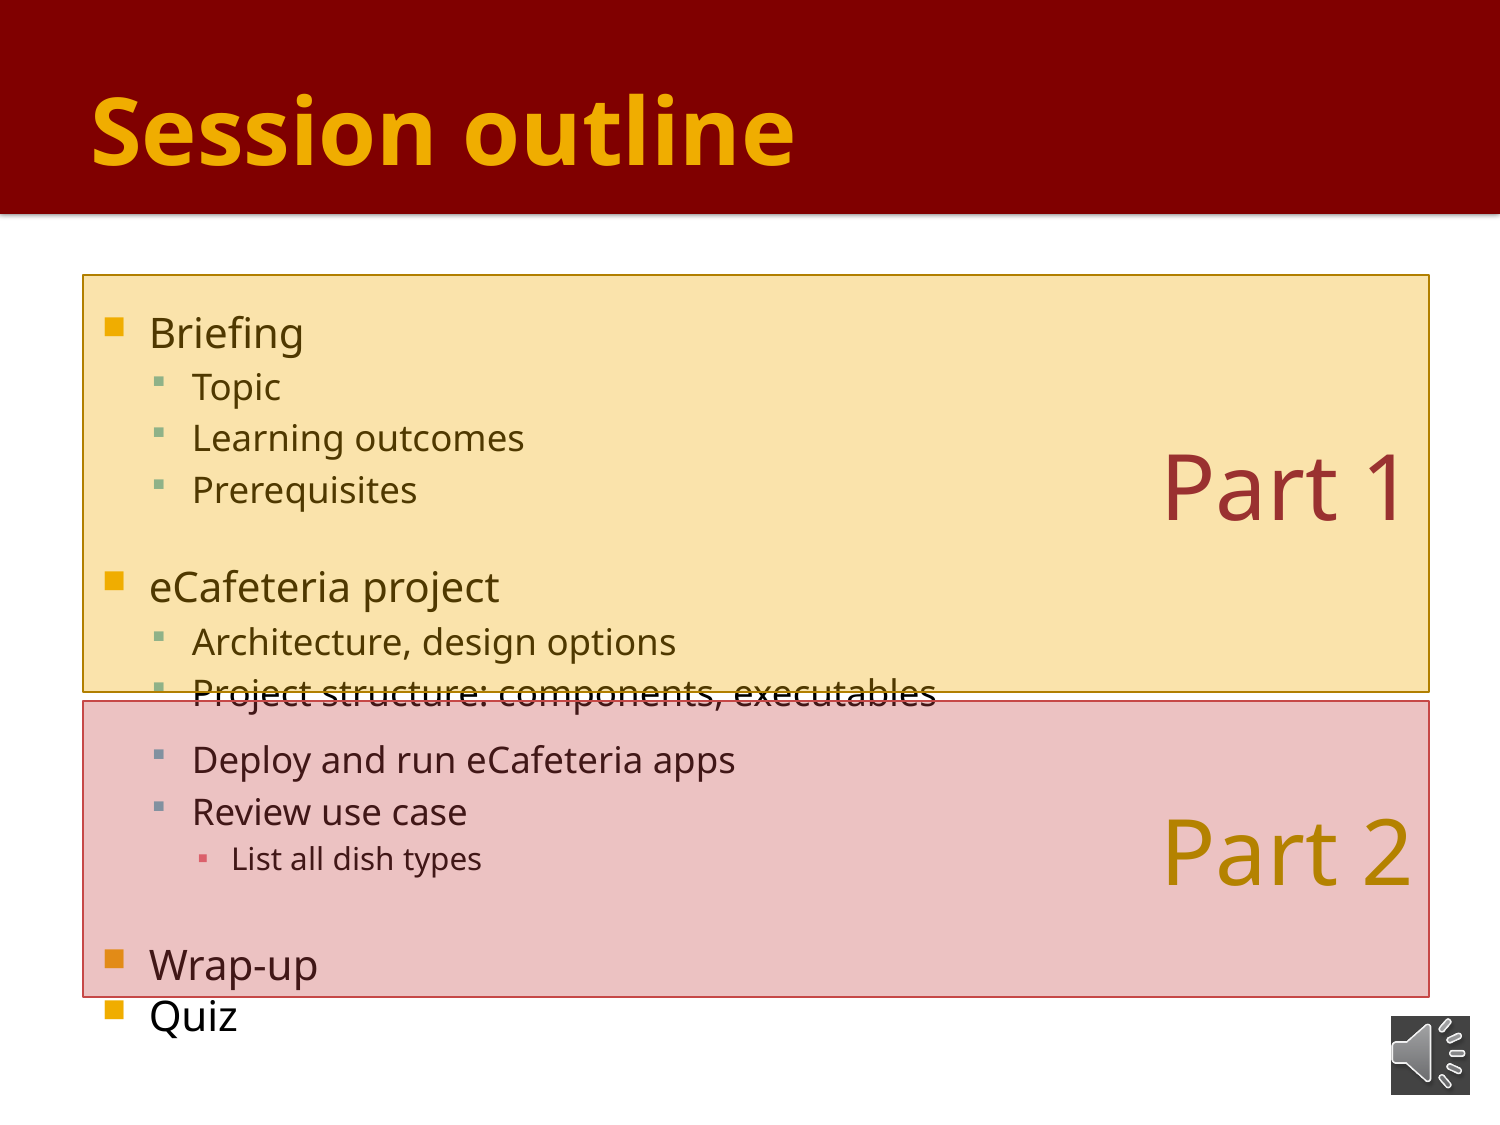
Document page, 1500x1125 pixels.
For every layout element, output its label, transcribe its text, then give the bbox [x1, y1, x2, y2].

title Session outline [75, 25, 1425, 231]
text_box Part 2 [79, 697, 1433, 1001]
text_box Part 1 [79, 271, 1433, 696]
picture [1390, 1015, 1471, 1096]
list Briefing Topic Learning outcomes Prerequisites eCafeteria project Architecture, design options Project structure: components, executables Deploy and run eCafeteria apps Review use case List all dish types Wrap-up Quiz [75, 291, 1425, 1050]
